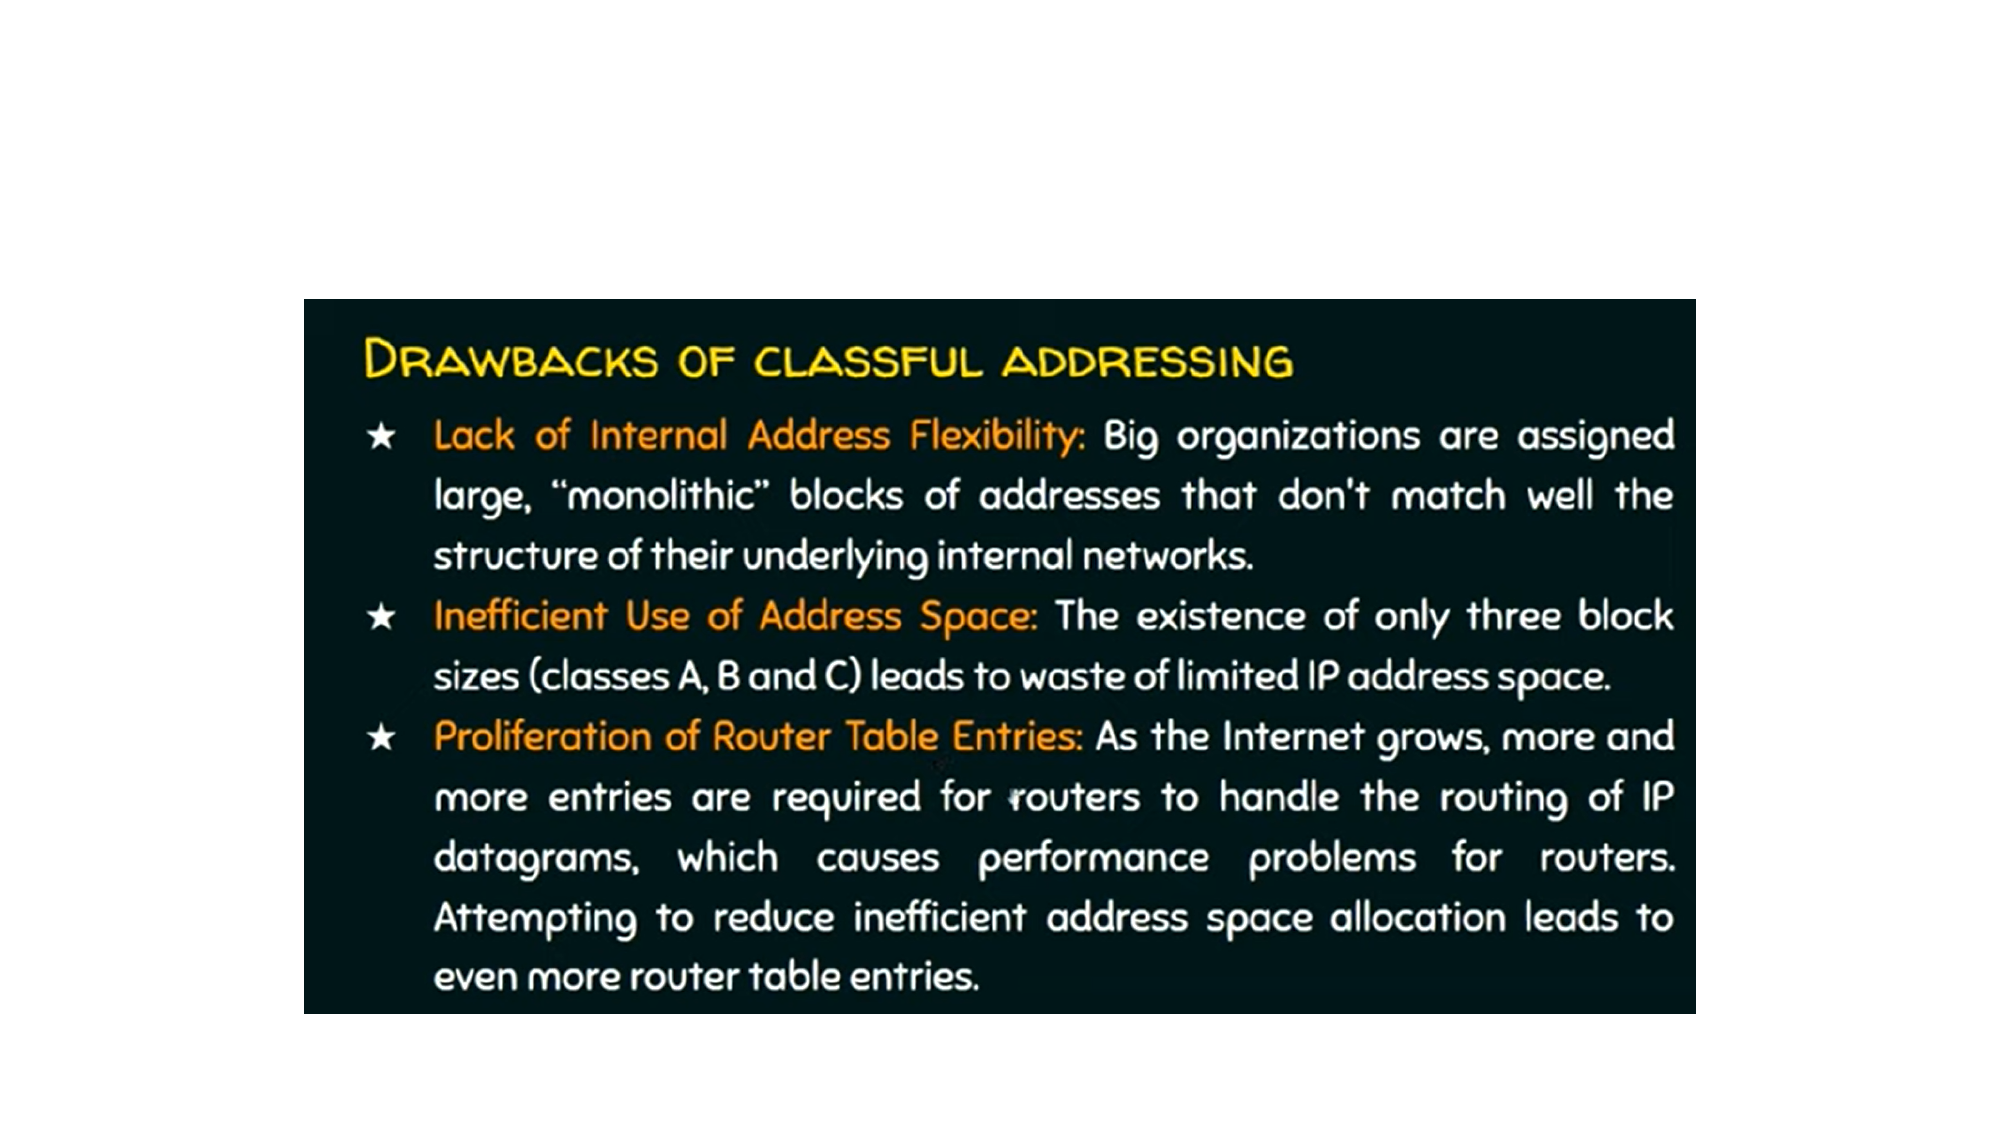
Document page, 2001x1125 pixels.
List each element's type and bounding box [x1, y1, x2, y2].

list [304, 299, 1696, 1014]
